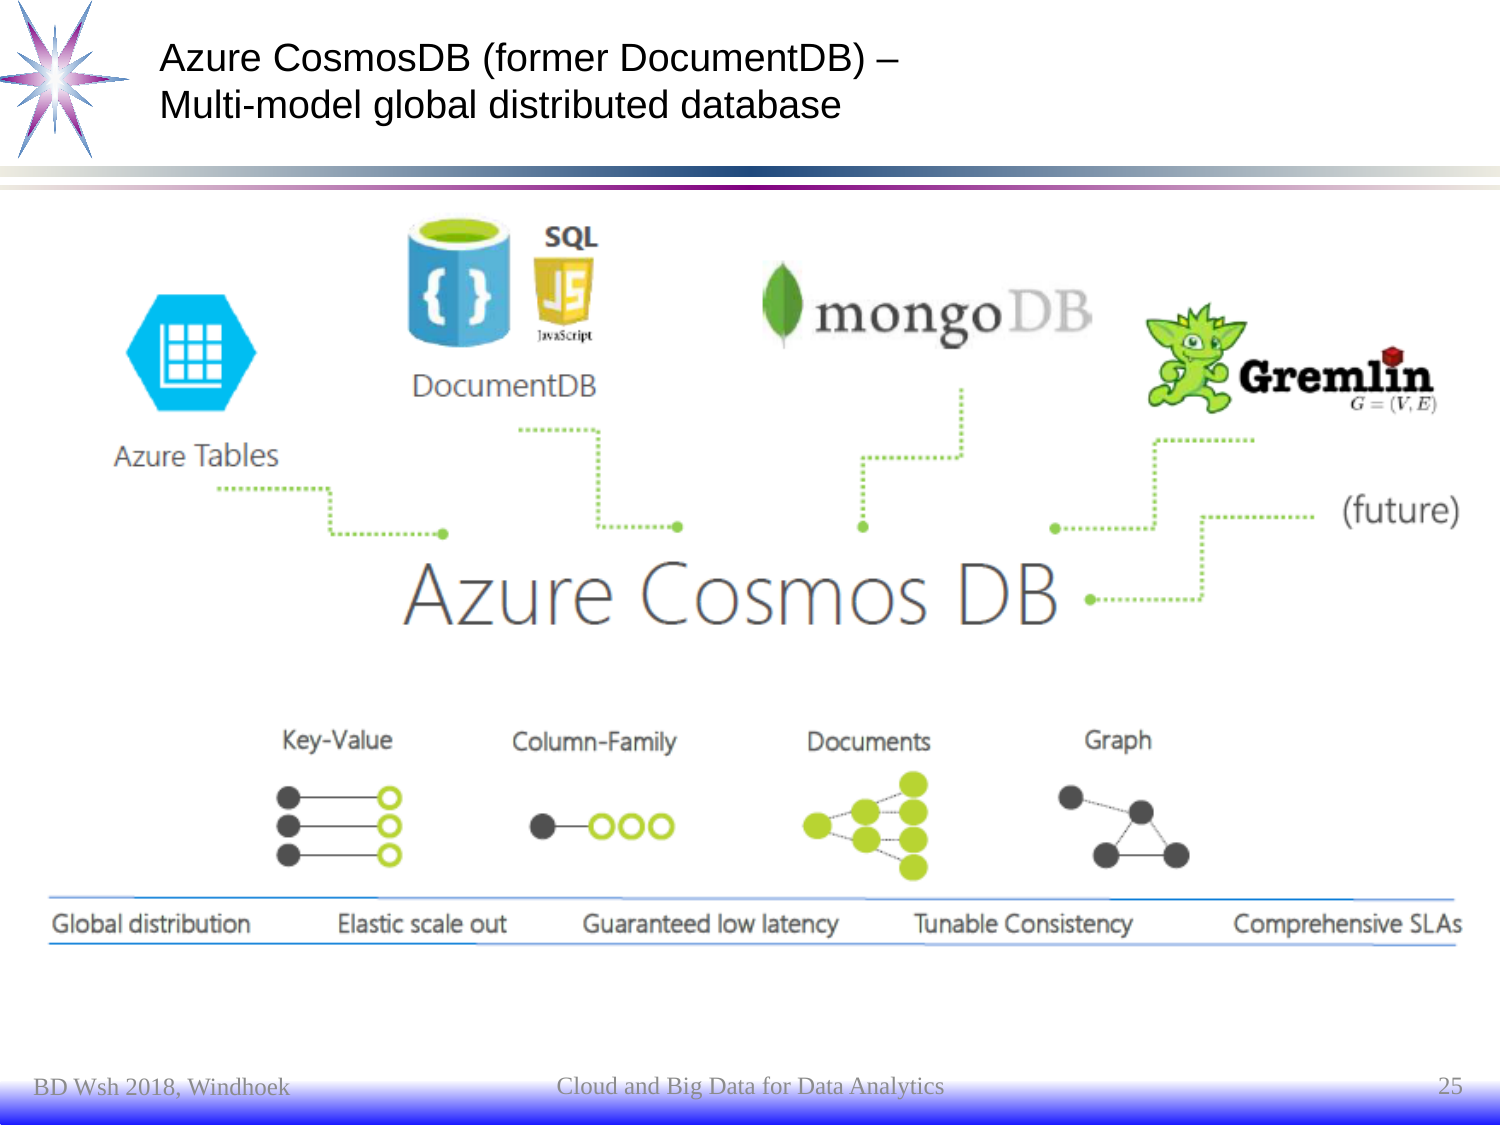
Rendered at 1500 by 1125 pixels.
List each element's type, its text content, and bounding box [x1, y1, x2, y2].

slide_number BD Wsh 2018, Windhoek [18, 1064, 390, 1106]
picture [29, 207, 1479, 949]
slide_number 25 [1128, 1064, 1478, 1106]
footer Cloud and Big Data for Data Analytics [513, 1063, 989, 1106]
title Azure CosmosDB (former DocumentDB) – Multi-model global distributed database [147, 24, 1425, 135]
